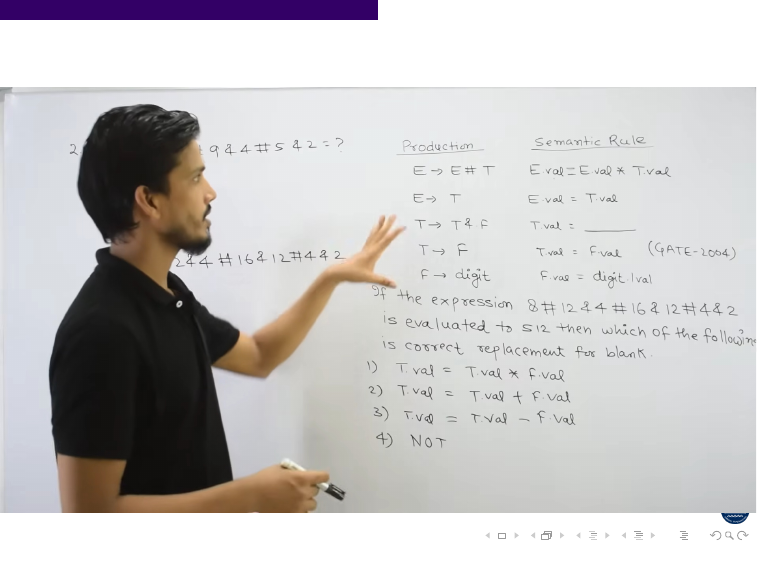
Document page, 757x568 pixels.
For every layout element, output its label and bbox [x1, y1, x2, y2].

picture [0, 86, 757, 524]
